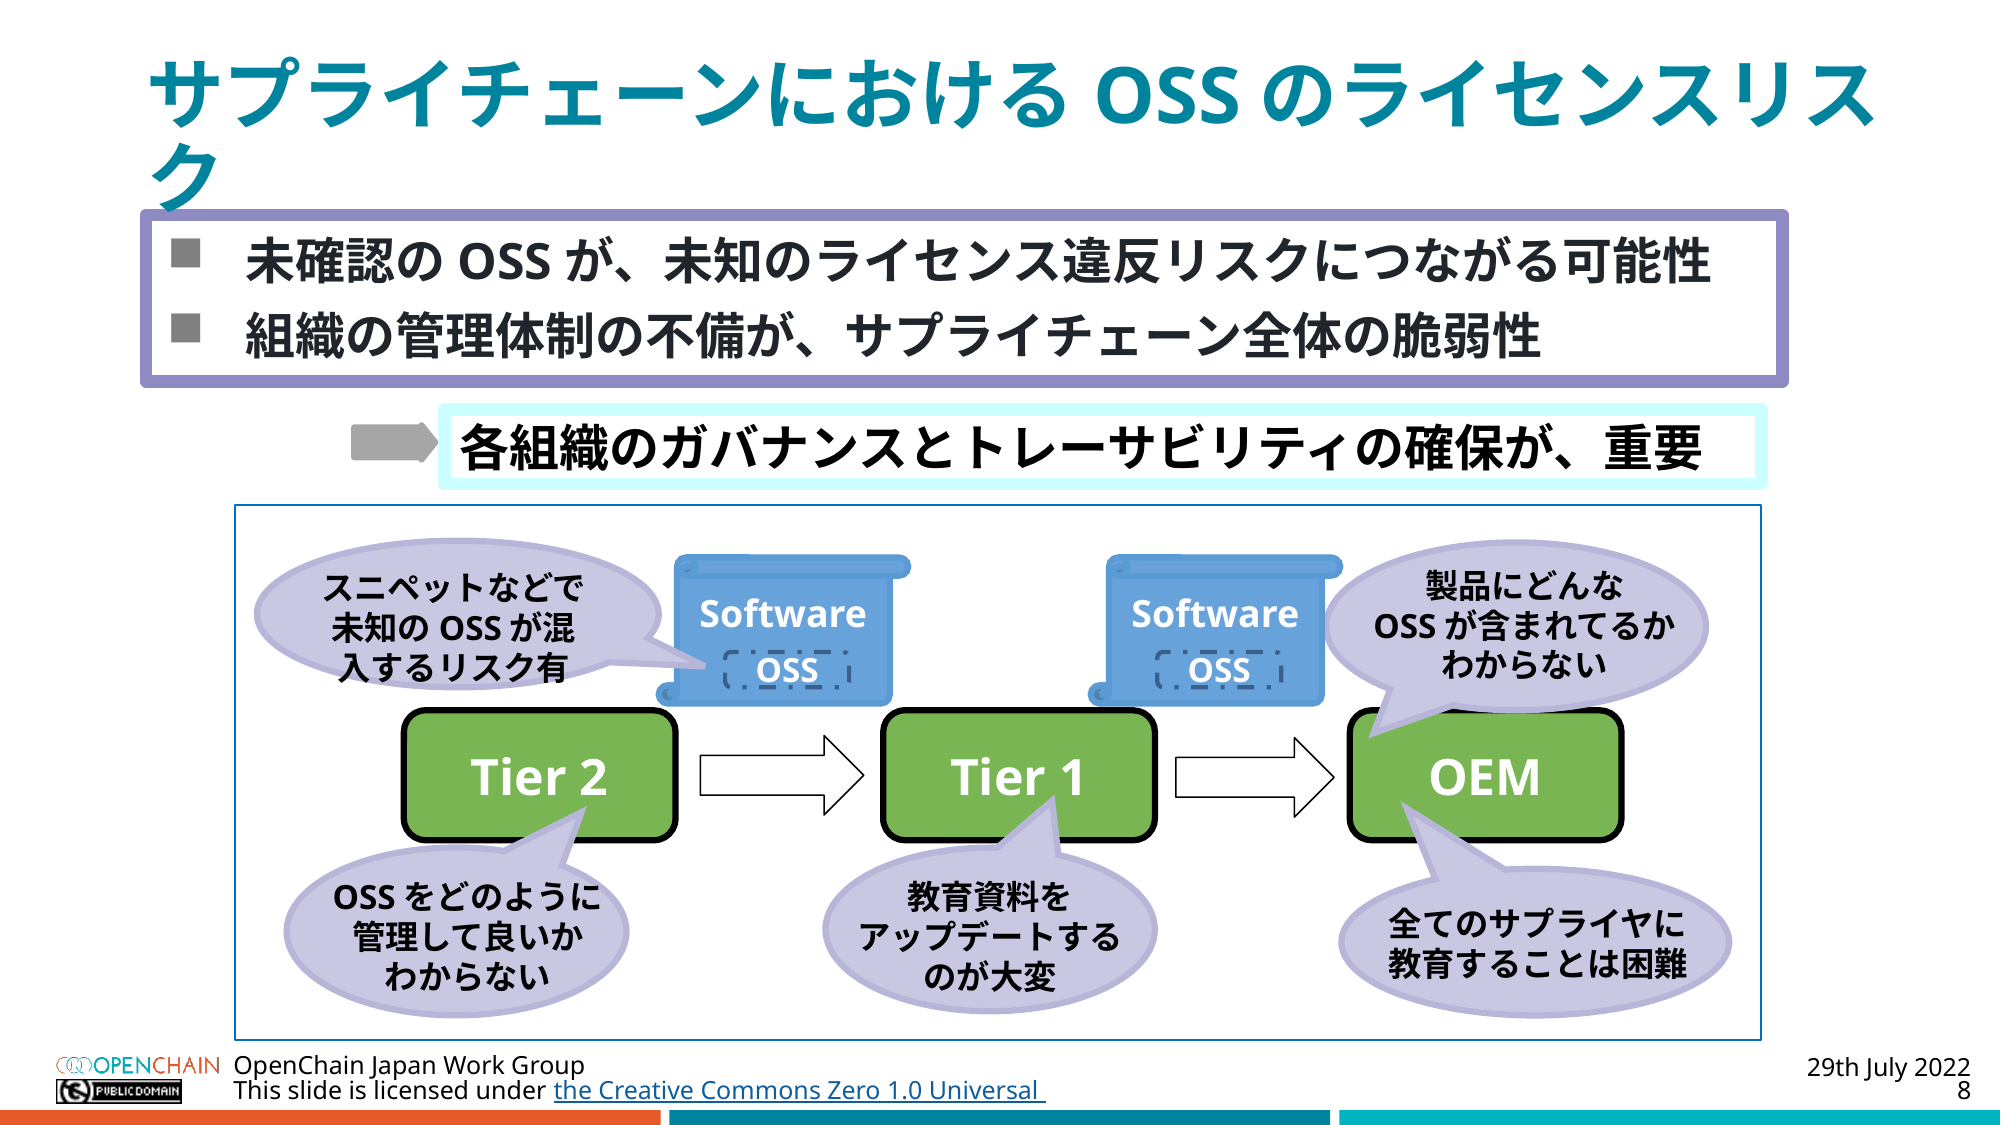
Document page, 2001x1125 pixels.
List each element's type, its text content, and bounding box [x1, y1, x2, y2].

title サプライチェーンにおけるOSSのライセンスリスク [146, 87, 1928, 193]
text_box [1390, 991, 1680, 1016]
text_box OSS [725, 651, 850, 688]
text_box OSS [1157, 651, 1282, 688]
text_box [1326, 602, 1334, 651]
picture [56, 1056, 218, 1074]
text_box [608, 565, 705, 667]
text_box [922, 1004, 1058, 1012]
text_box [1409, 542, 1624, 557]
footer OpenChain Japan Work Group [218, 1053, 690, 1077]
text_box [234, 504, 1762, 1040]
text_box 全てのサプライヤに 教育することは困難 [1326, 896, 1750, 991]
text_box [324, 540, 591, 559]
text_box [1145, 901, 1155, 958]
text_box Tier 1 [883, 710, 1155, 841]
text_box Software [1090, 557, 1334, 704]
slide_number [1536, 1052, 1987, 1079]
text_box [879, 800, 1102, 869]
text_box [371, 1004, 542, 1016]
slide_number 8 [1536, 1079, 1987, 1103]
text_box [146, 215, 1783, 382]
text_box [1373, 692, 1635, 734]
text_box OEM [1349, 710, 1622, 841]
text_box Tier 2 [403, 710, 676, 841]
text_box 製品にどんな OSSが含まれてるか わからない [1334, 557, 1716, 692]
text_box 各組織のガバナンスとトレーサビリティの確保が、重要 [444, 409, 1762, 485]
text_box [354, 425, 436, 460]
text_box OSSをどのように 管理して良いか わからない [286, 869, 650, 1004]
text_box スニペットなどで未知のOSSが混入するリスク有 [300, 559, 608, 695]
text_box [825, 900, 836, 959]
text_box [1384, 808, 1687, 896]
text_box Software [658, 557, 909, 704]
text_box [256, 568, 300, 660]
list 未確認のOSSが、未知のライセンス違反リスクにつながる可能性 組織の管理体制の不備が、サプライチェーン全体の脆弱性 [167, 229, 1762, 374]
picture [56, 1079, 182, 1104]
text_box [1175, 737, 1335, 818]
text_box 教育資料を アップデートするのが大変 [836, 869, 1145, 1004]
text_box [700, 735, 864, 816]
text_box [343, 812, 582, 869]
